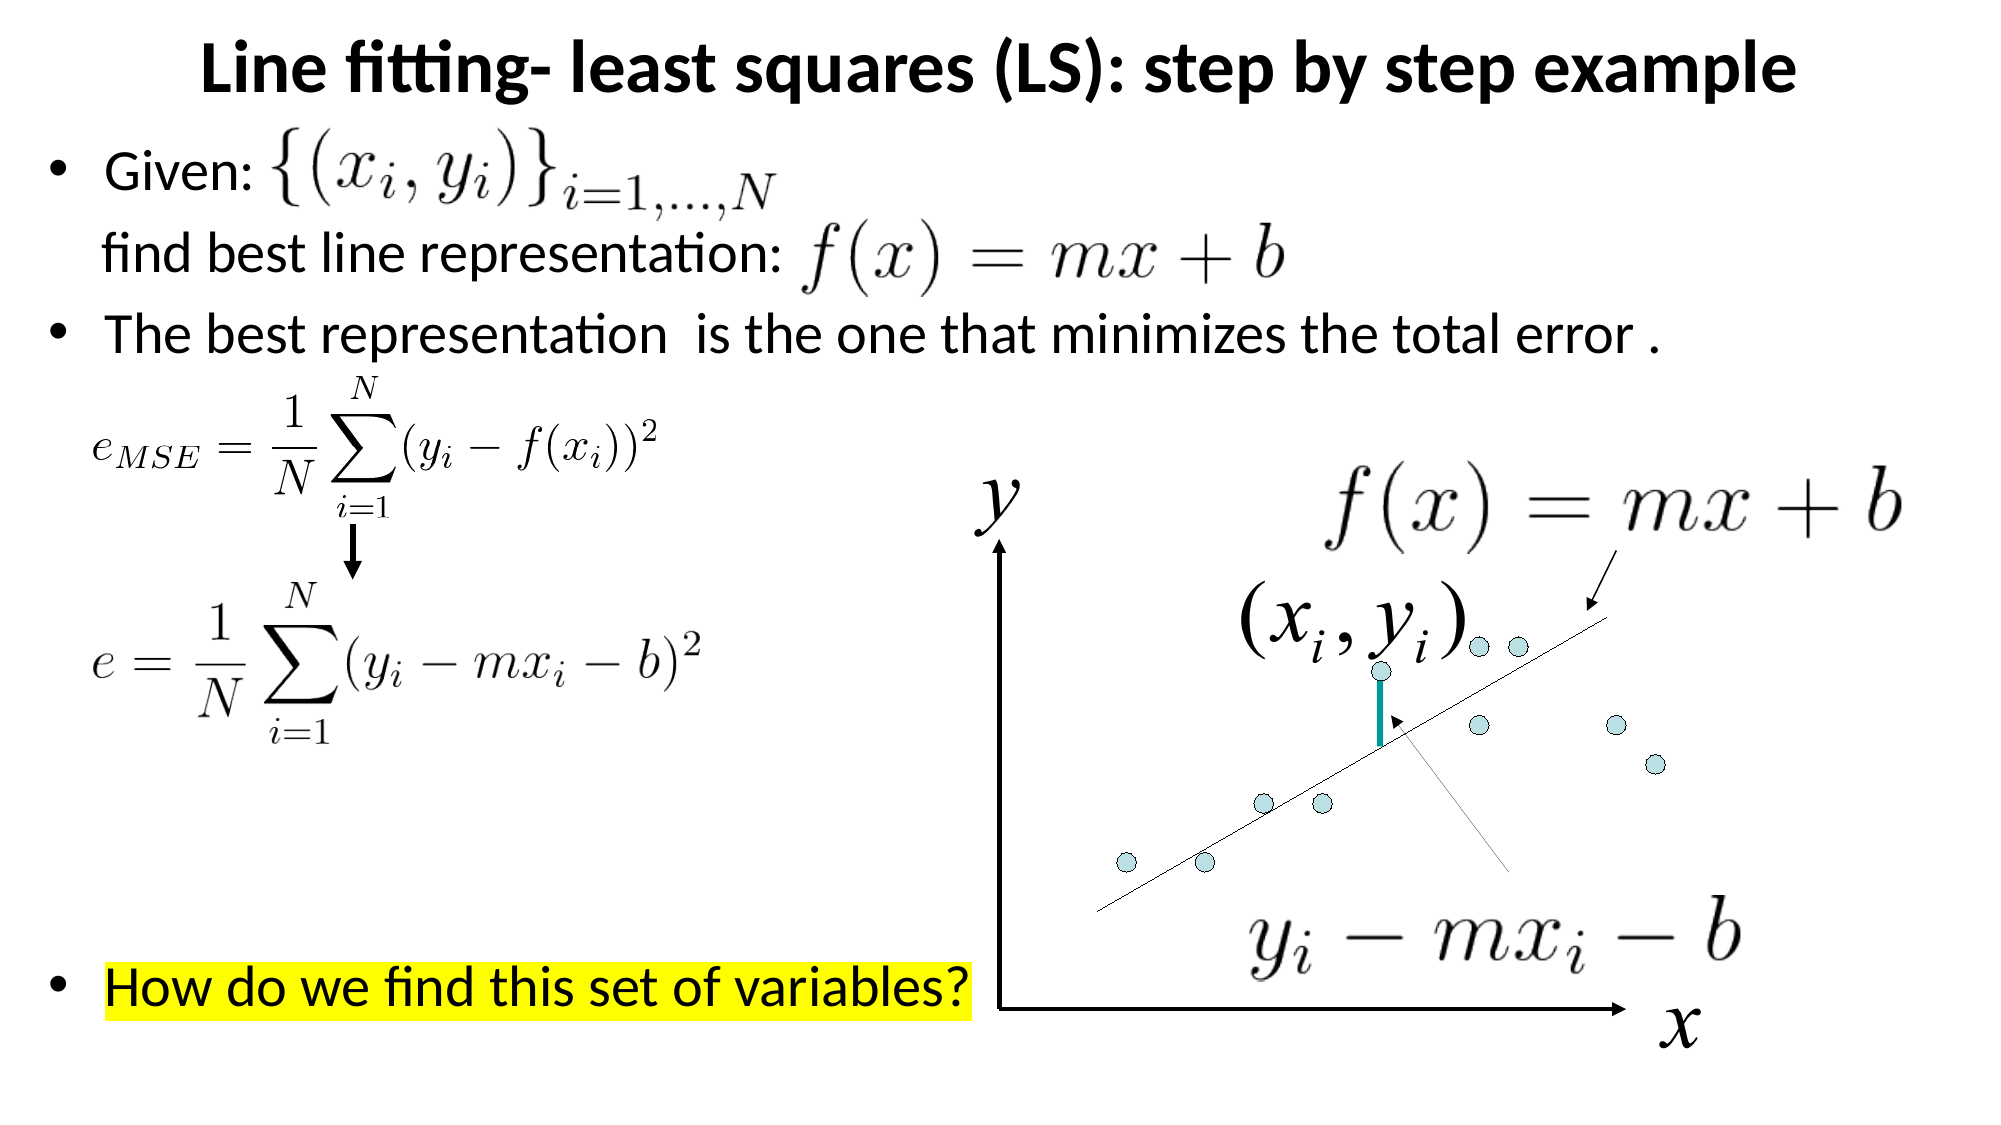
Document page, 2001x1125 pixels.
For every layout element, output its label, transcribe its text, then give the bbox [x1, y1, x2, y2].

picture [92, 582, 701, 746]
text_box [959, 460, 1718, 1069]
title Line fitting- least squares (LS): step by step example [33, 0, 1967, 125]
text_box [1586, 562, 1617, 612]
picture [800, 218, 1286, 297]
picture [92, 376, 656, 518]
picture [1323, 459, 1904, 554]
picture [271, 126, 779, 221]
picture [1248, 895, 1743, 982]
